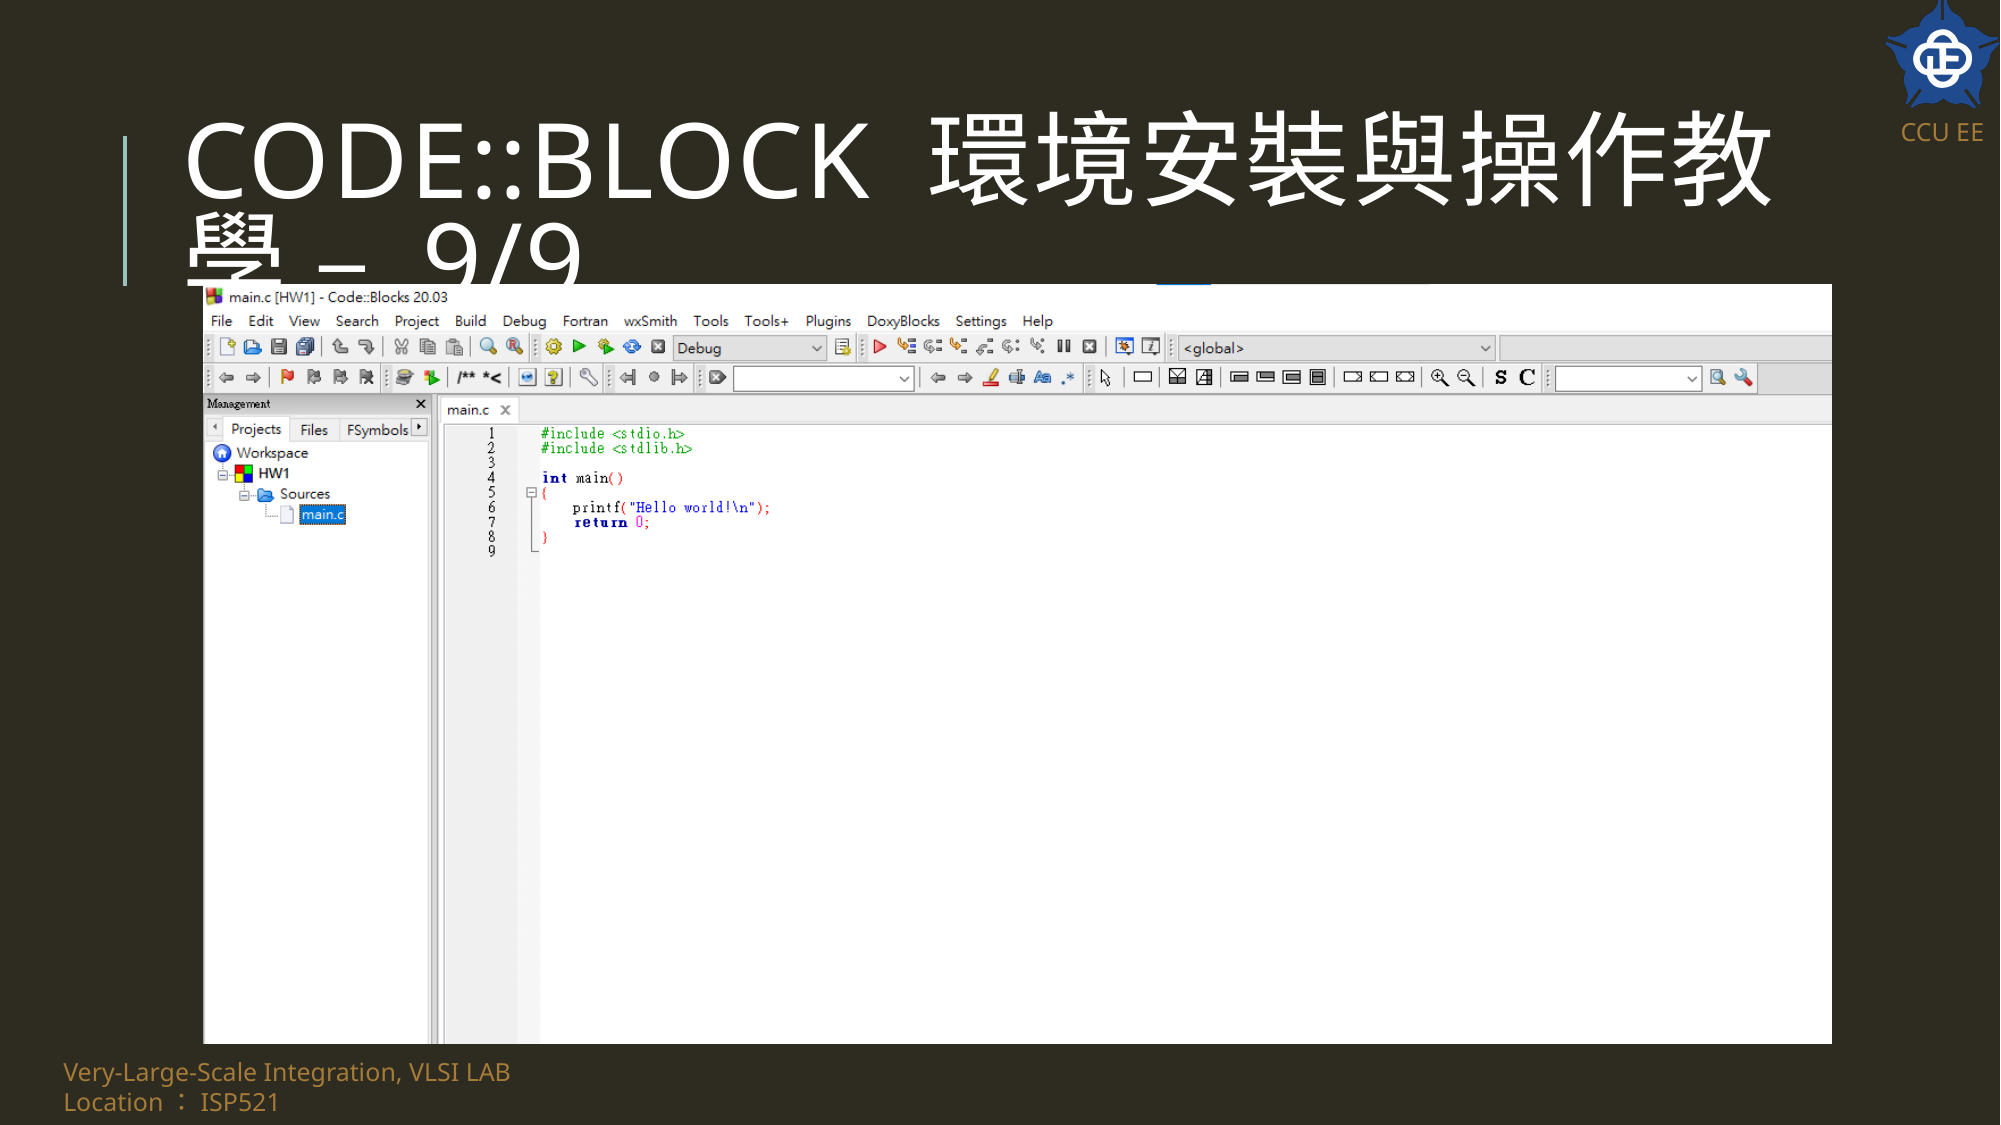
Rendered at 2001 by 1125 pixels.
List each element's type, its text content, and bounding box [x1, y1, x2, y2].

title Code::Block 環境安裝與操作教學 – 9/9 [168, 96, 1812, 342]
picture [1885, 0, 2000, 109]
picture [203, 284, 1833, 1045]
